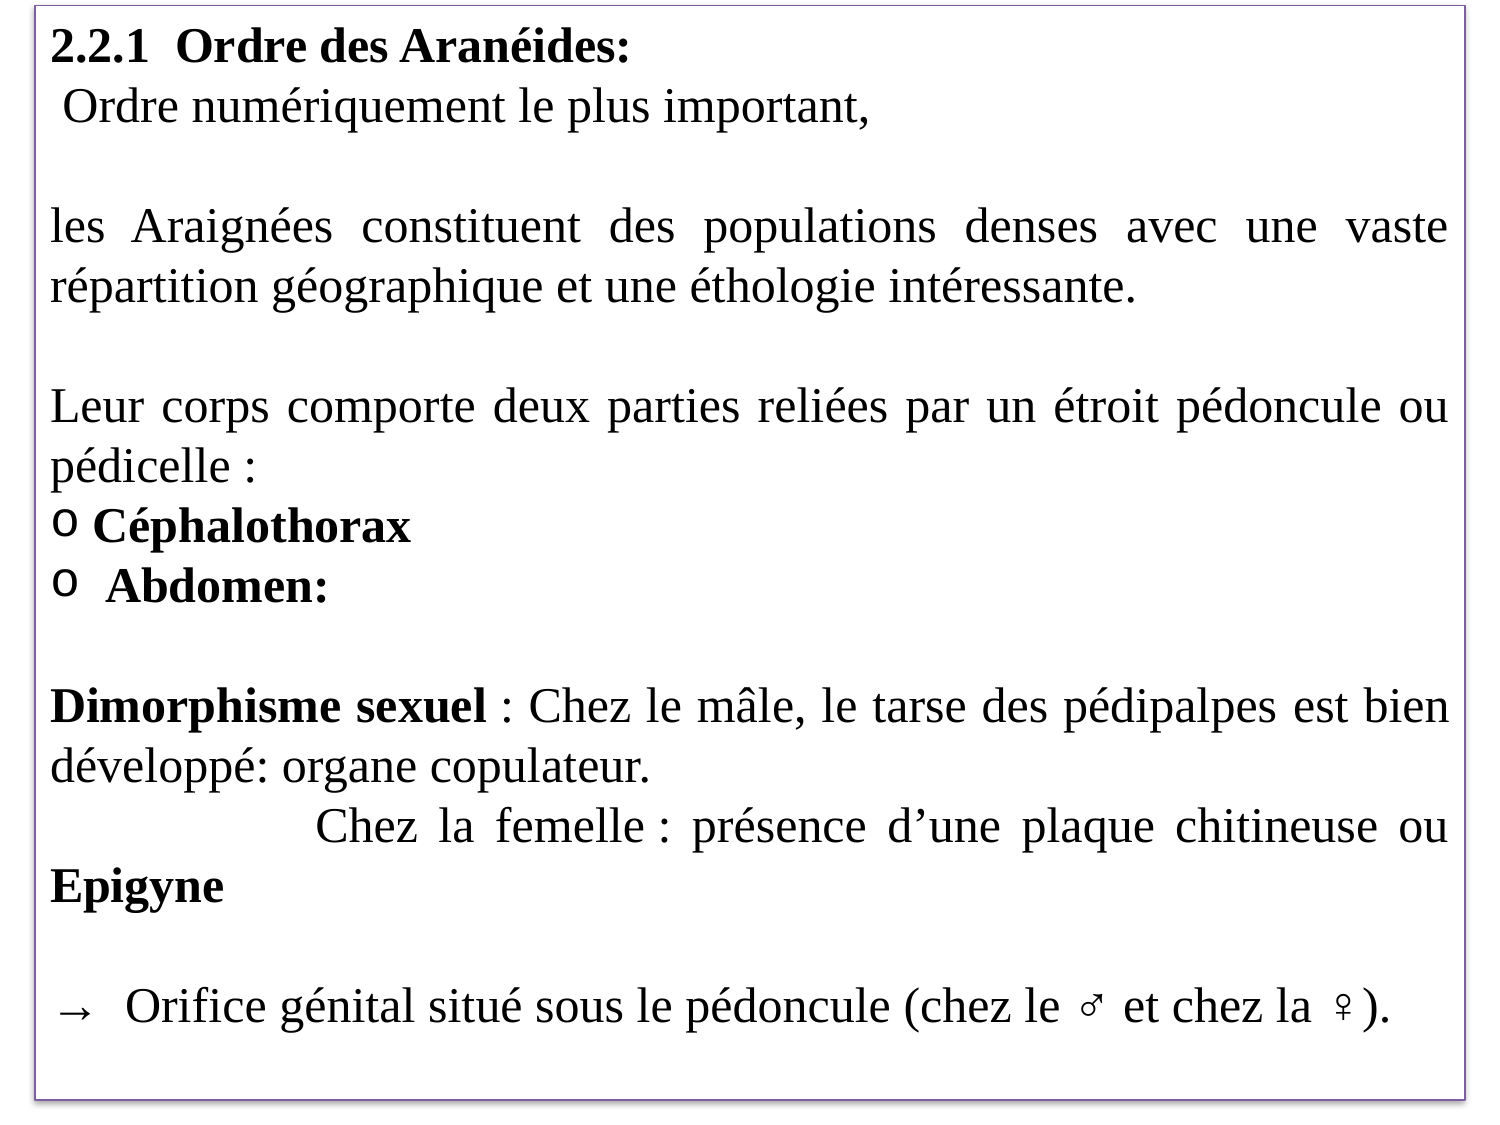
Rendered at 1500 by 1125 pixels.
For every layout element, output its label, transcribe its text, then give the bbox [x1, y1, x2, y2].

text_box 2.2.1 Ordre des Aranéides: Ordre numériquement le plus important, les Araignées constituent des populations denses avec une vaste répartition géographique et une éthologie intéressante. Leur corps comporte deux parties reliées par un étroit pédoncule ou pédicelle : Céphalothorax Abdomen: Dimorphisme sexuel : Chez le mâle, le tarse des pédipalpes est bien développé: organe copulateur. Chez la femelle : présence d’une plaque chitineuse ou Epigyne → Orifice génital situé sous le pédoncule (chez le ♂ et chez la ♀). [34, 5, 1466, 1101]
